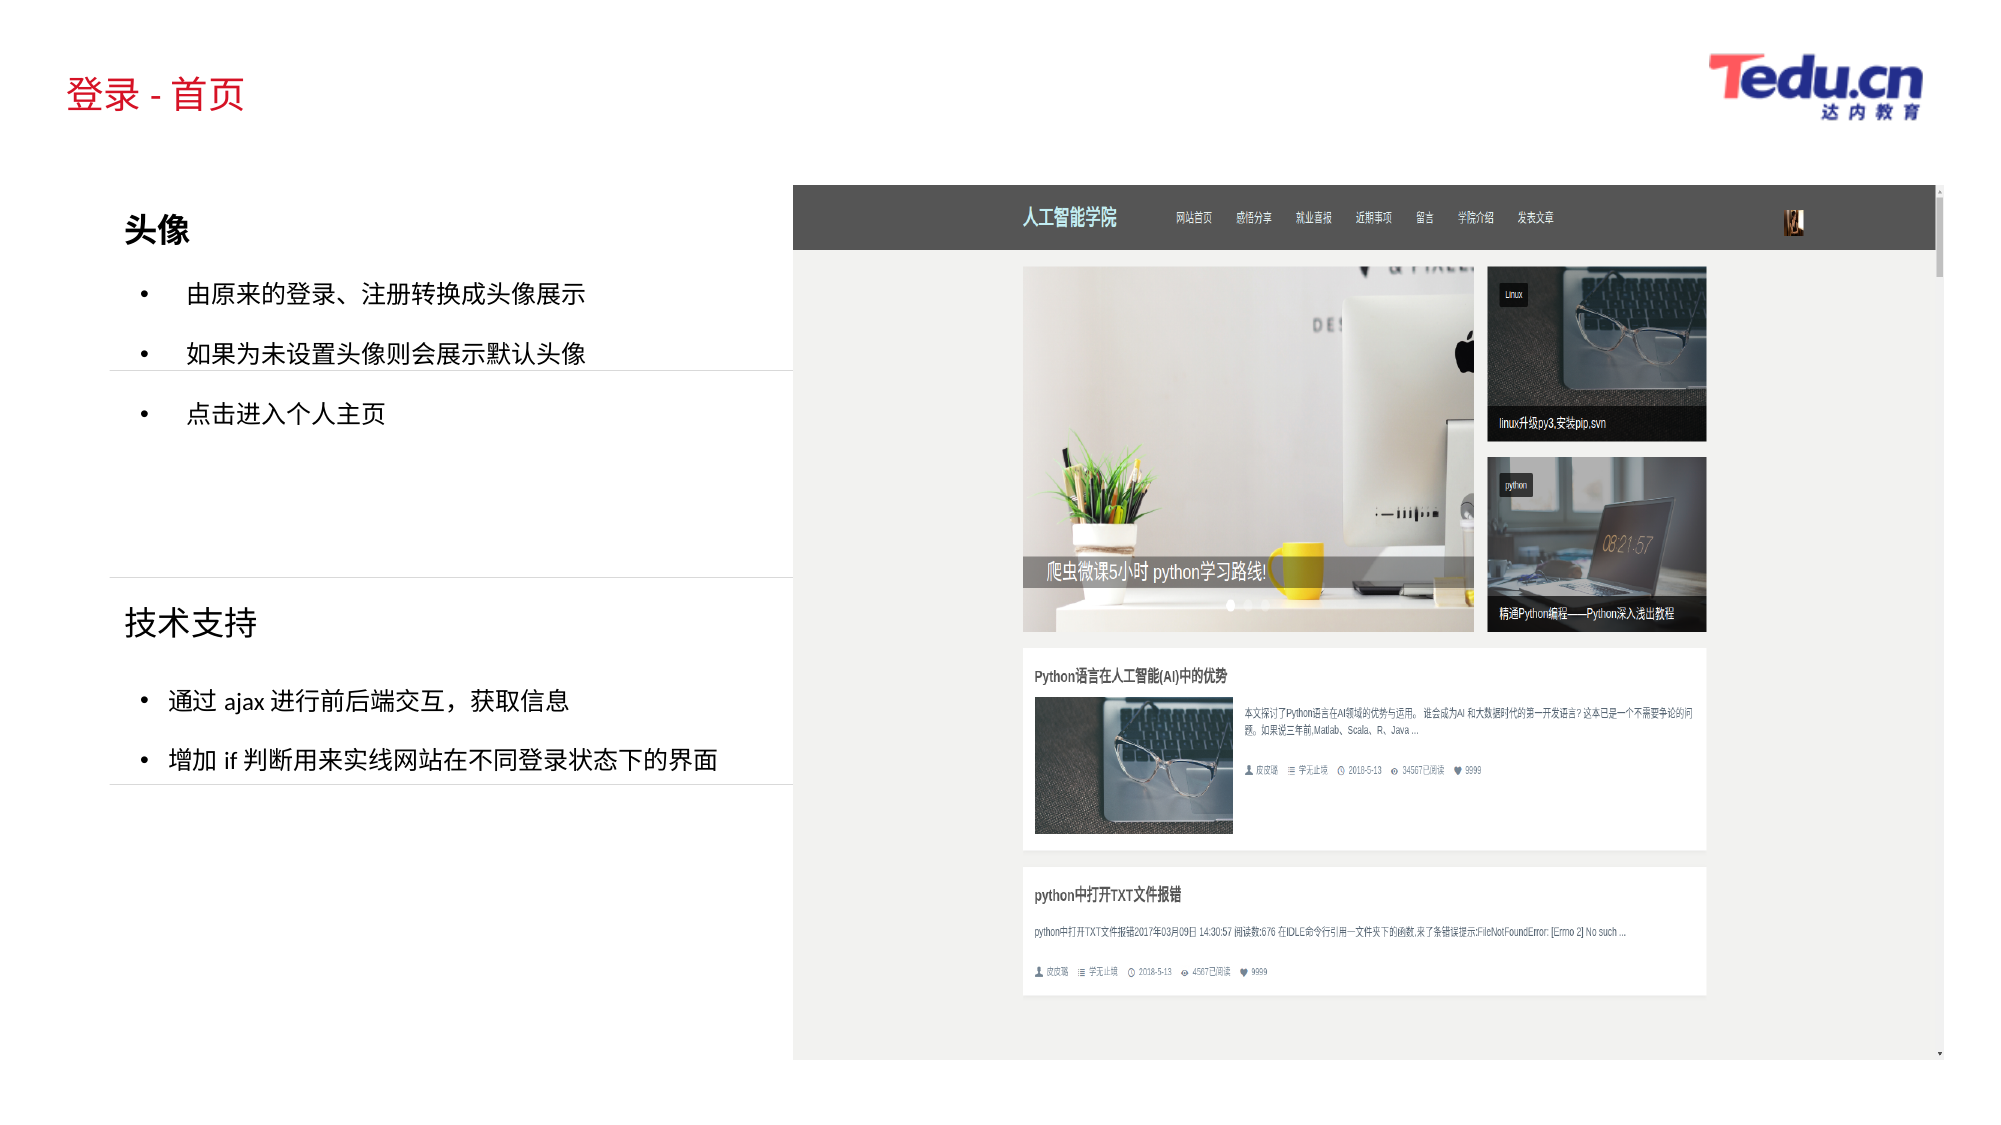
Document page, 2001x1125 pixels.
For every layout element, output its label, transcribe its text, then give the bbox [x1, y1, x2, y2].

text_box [109, 185, 793, 988]
picture [1697, 51, 1934, 122]
text_box 登录-首页 [51, 63, 261, 124]
picture [793, 185, 1944, 1060]
